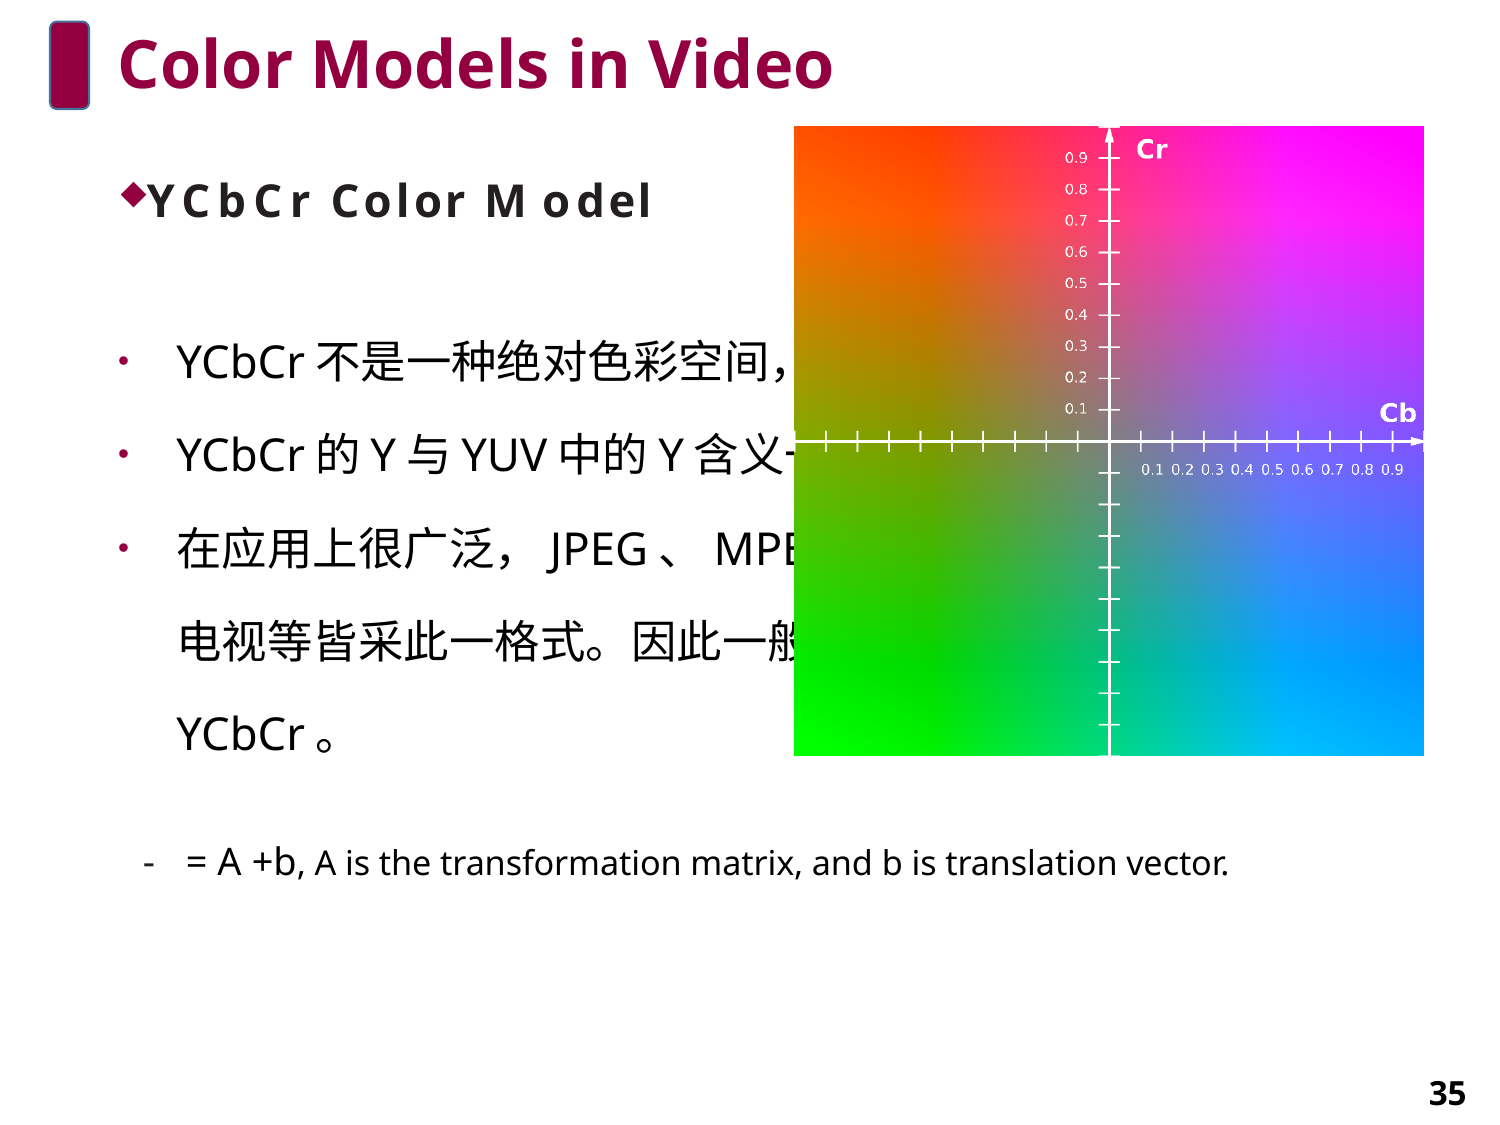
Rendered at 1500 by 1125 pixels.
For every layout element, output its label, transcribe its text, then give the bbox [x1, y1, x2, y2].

title Color Models in Video [103, 23, 1397, 111]
slide_number 35 [1384, 1065, 1500, 1125]
picture [794, 126, 1424, 756]
